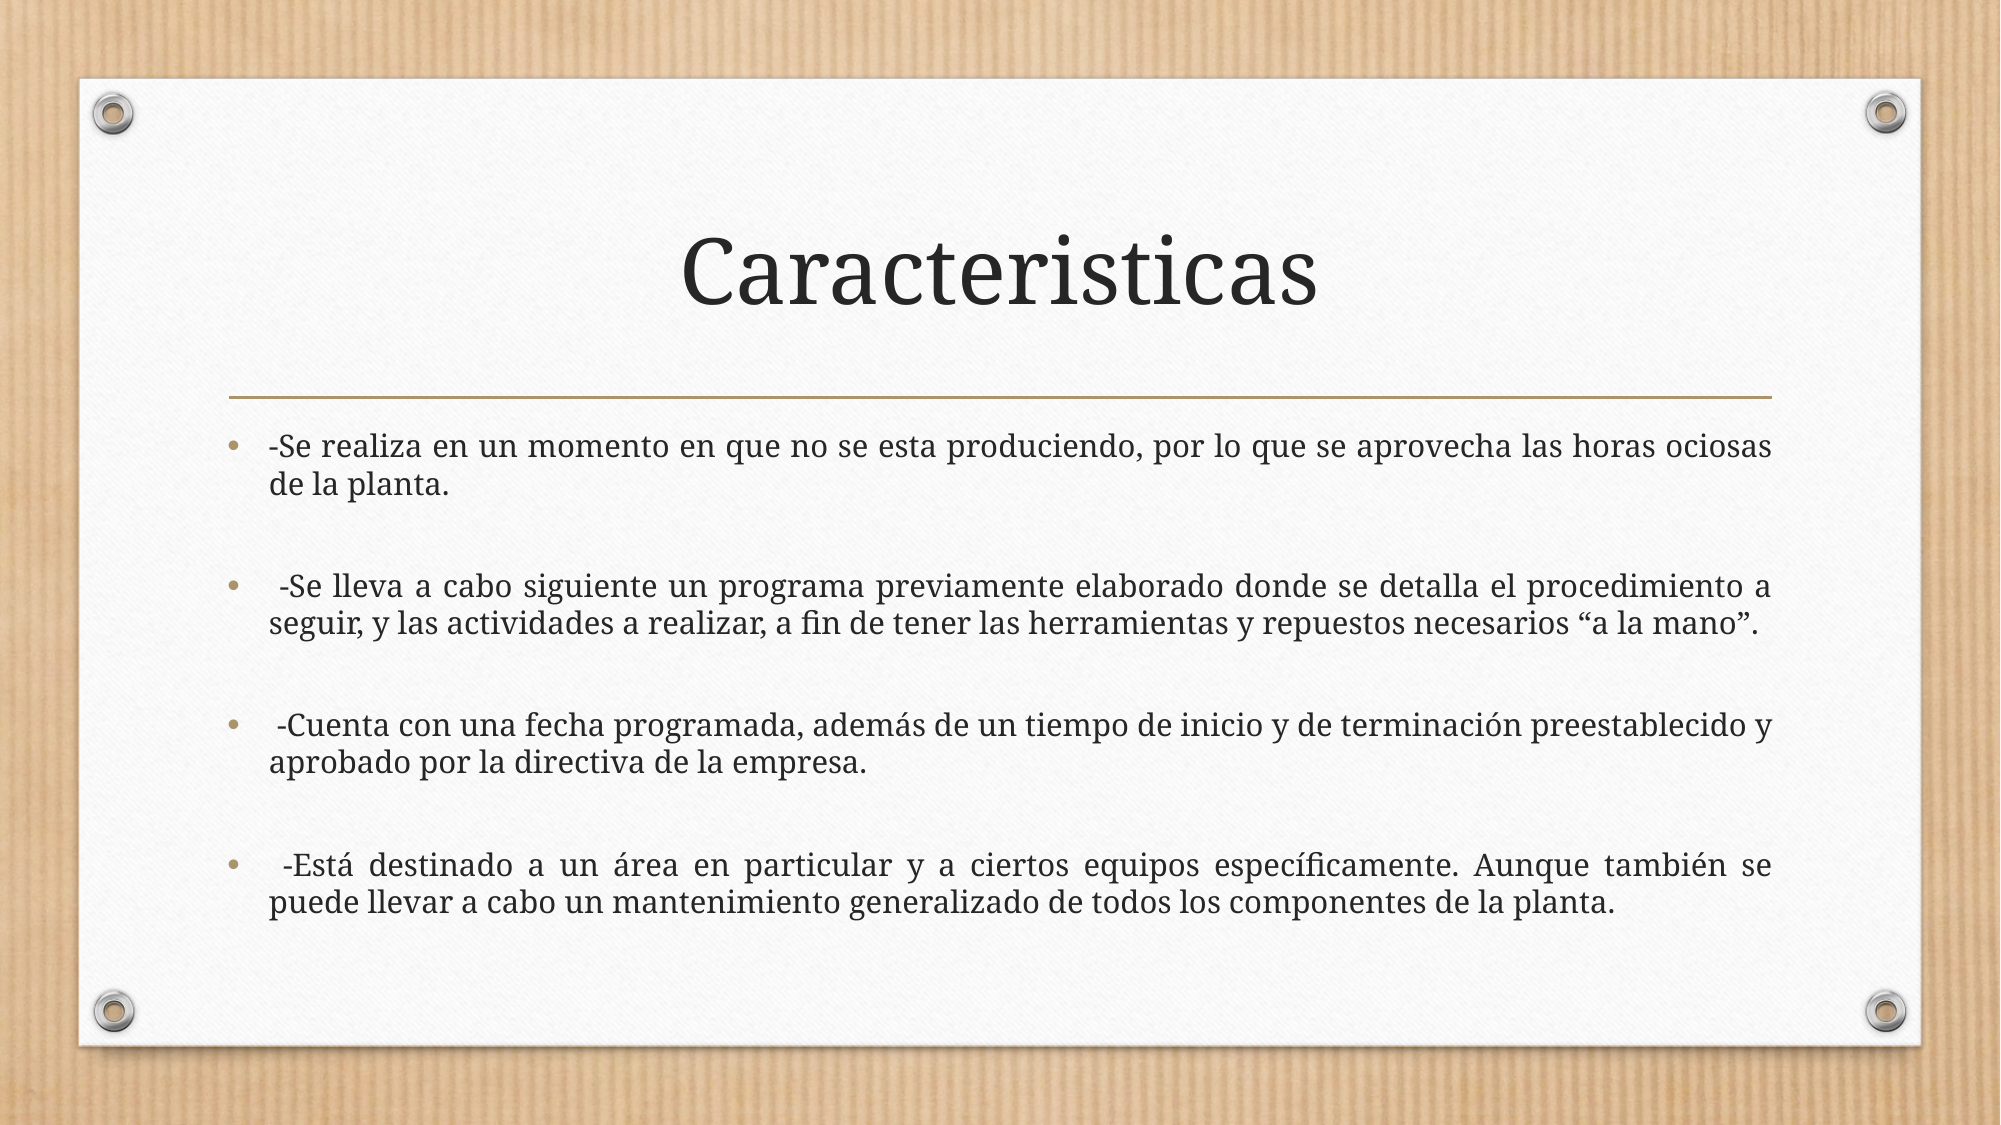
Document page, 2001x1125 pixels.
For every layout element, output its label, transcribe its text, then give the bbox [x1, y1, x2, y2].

list -Se realiza en un momento en que no se esta produciendo, por lo que se aprovecha las horas ociosas de la planta. -Se lleva a cabo siguiente un programa previamente elaborado donde se detalla el procedimiento a seguir, y las actividades a realizar, a fin de tener las herramientas y repuestos necesarios “a la mano”. -Cuenta con una fecha programada, además de un tiempo de inicio y de terminación preestablecido y aprobado por la directiva de la empresa. -Está destinado a un área en particular y a ciertos equipos específicamente. Aunque también se puede llevar a cabo un mantenimiento generalizado de todos los componentes de la planta. [212, 419, 1788, 964]
title Caracteristicas [212, 161, 1788, 375]
picture [0, 0, 2001, 1125]
